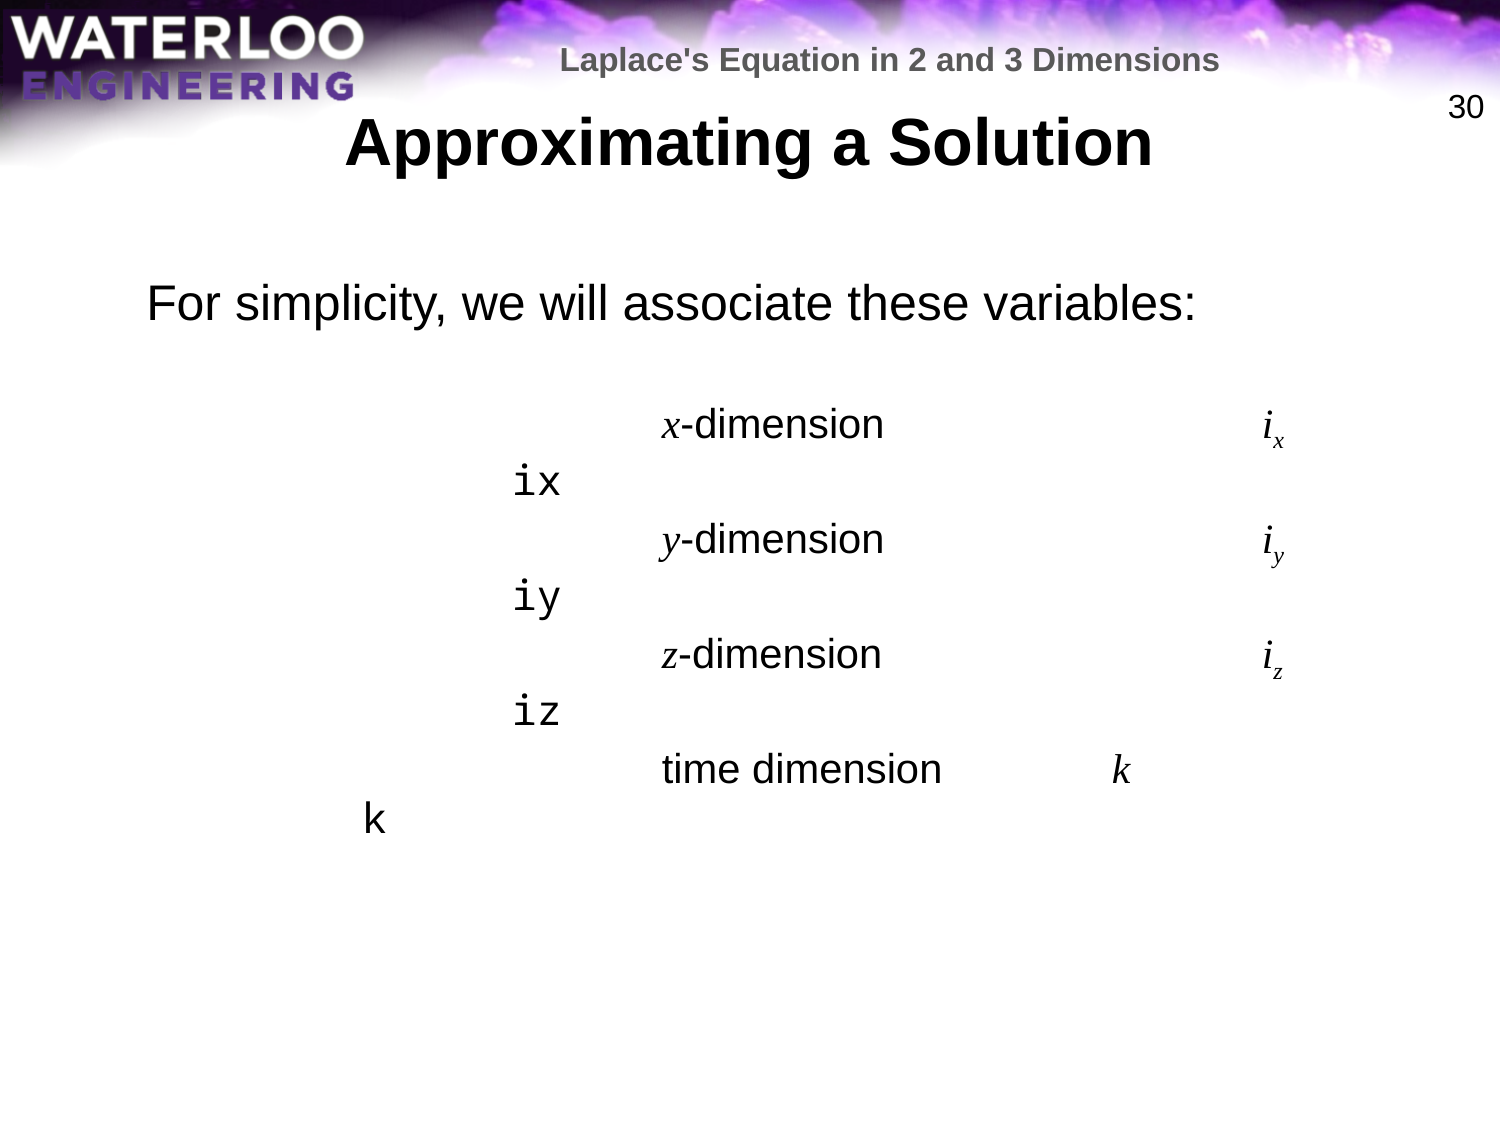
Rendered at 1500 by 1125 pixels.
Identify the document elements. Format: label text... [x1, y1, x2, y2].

footer Laplace's Equation in 2 and 3 Dimensions [535, 31, 1236, 74]
title Approximating a Solution [74, 44, 1426, 233]
picture [0, 0, 1500, 1125]
slide_number 30 [1371, 73, 1500, 134]
list For simplicity, we will associate these variables: x-dimension ix ix y-dimension iy iy z-dimension iz iz time dimension k k [74, 262, 1426, 1020]
